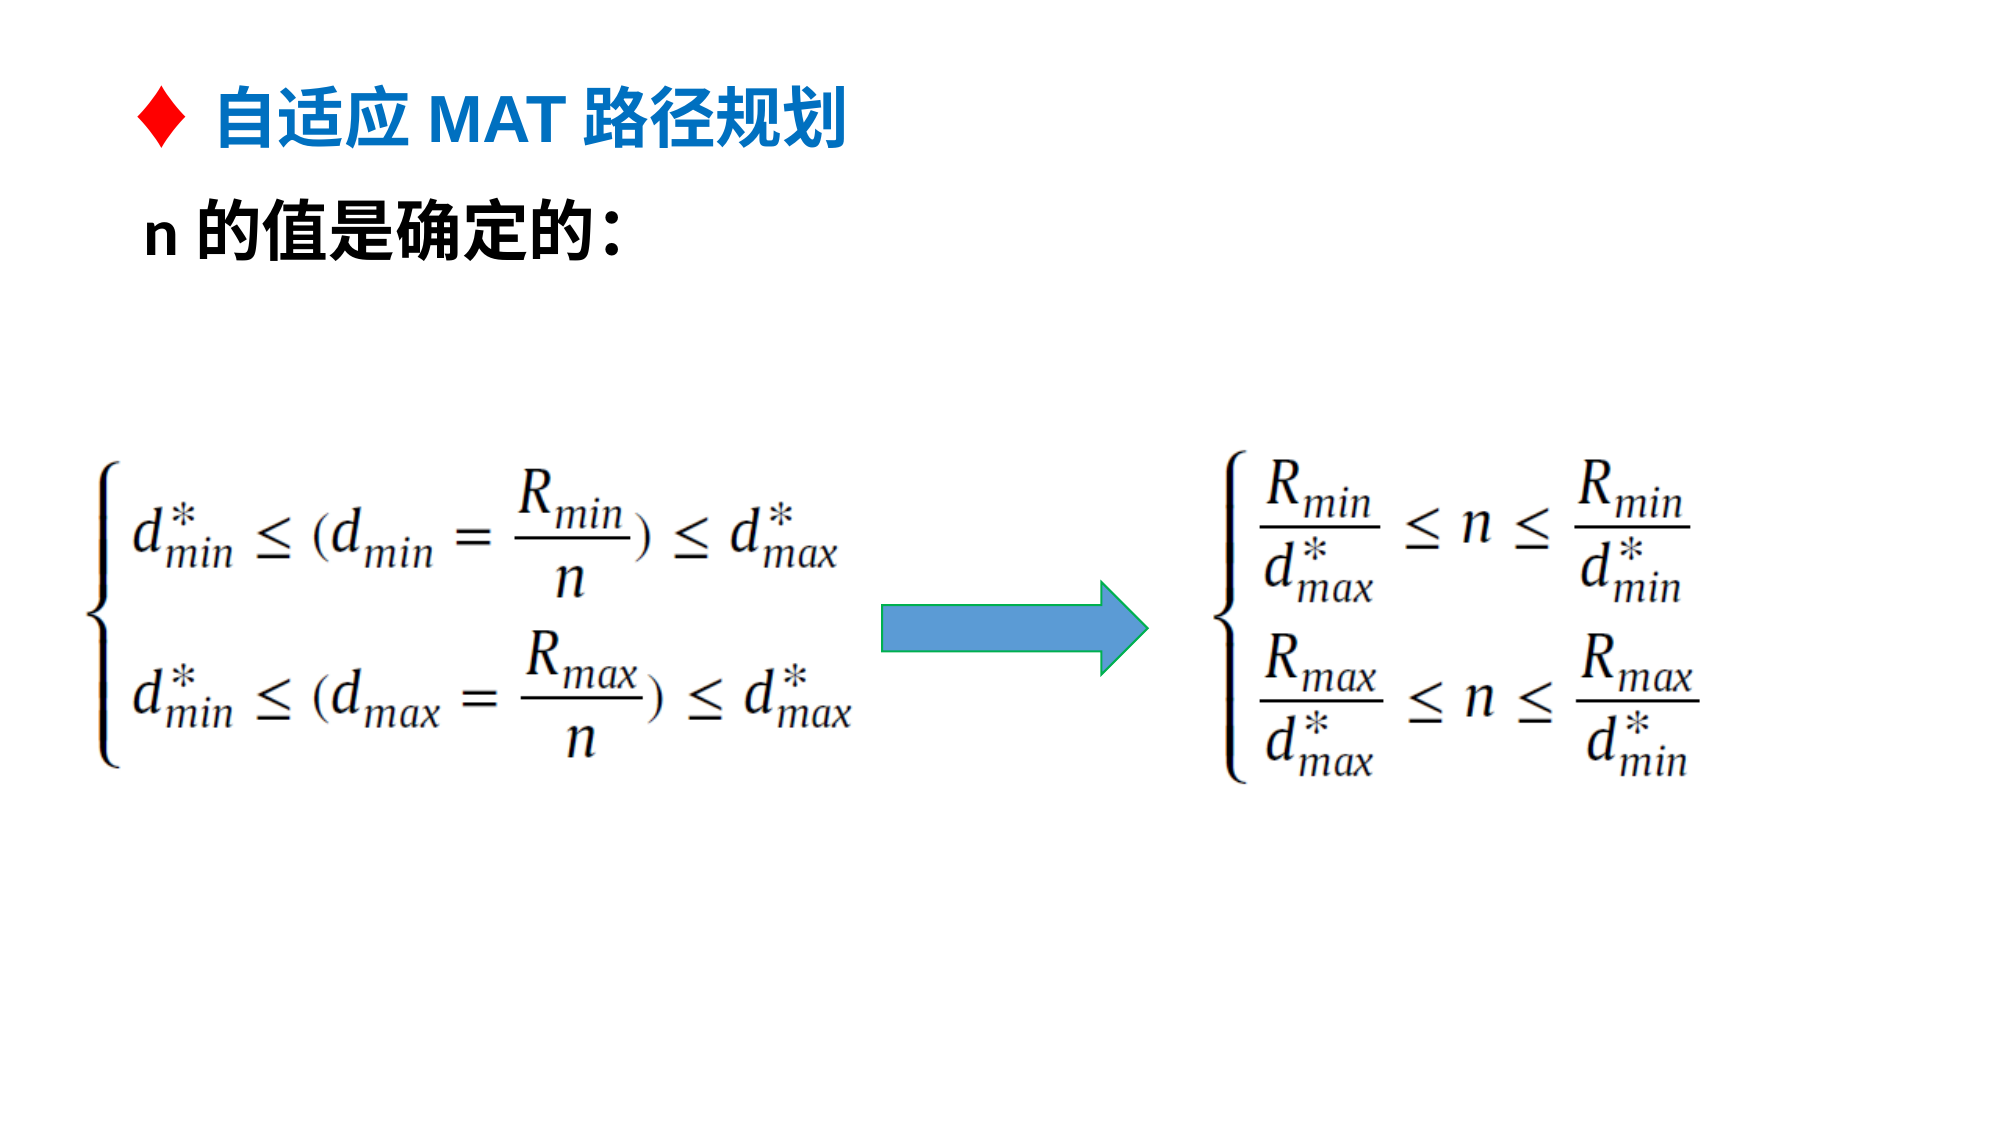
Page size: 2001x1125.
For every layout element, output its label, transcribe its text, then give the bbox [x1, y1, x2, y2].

text_box ♦自适应MAT路径规划 [113, 68, 1603, 164]
picture [1213, 441, 1761, 792]
text_box n的值是确定的： [38, 181, 1050, 276]
text_box [881, 579, 1150, 677]
picture [80, 455, 873, 778]
